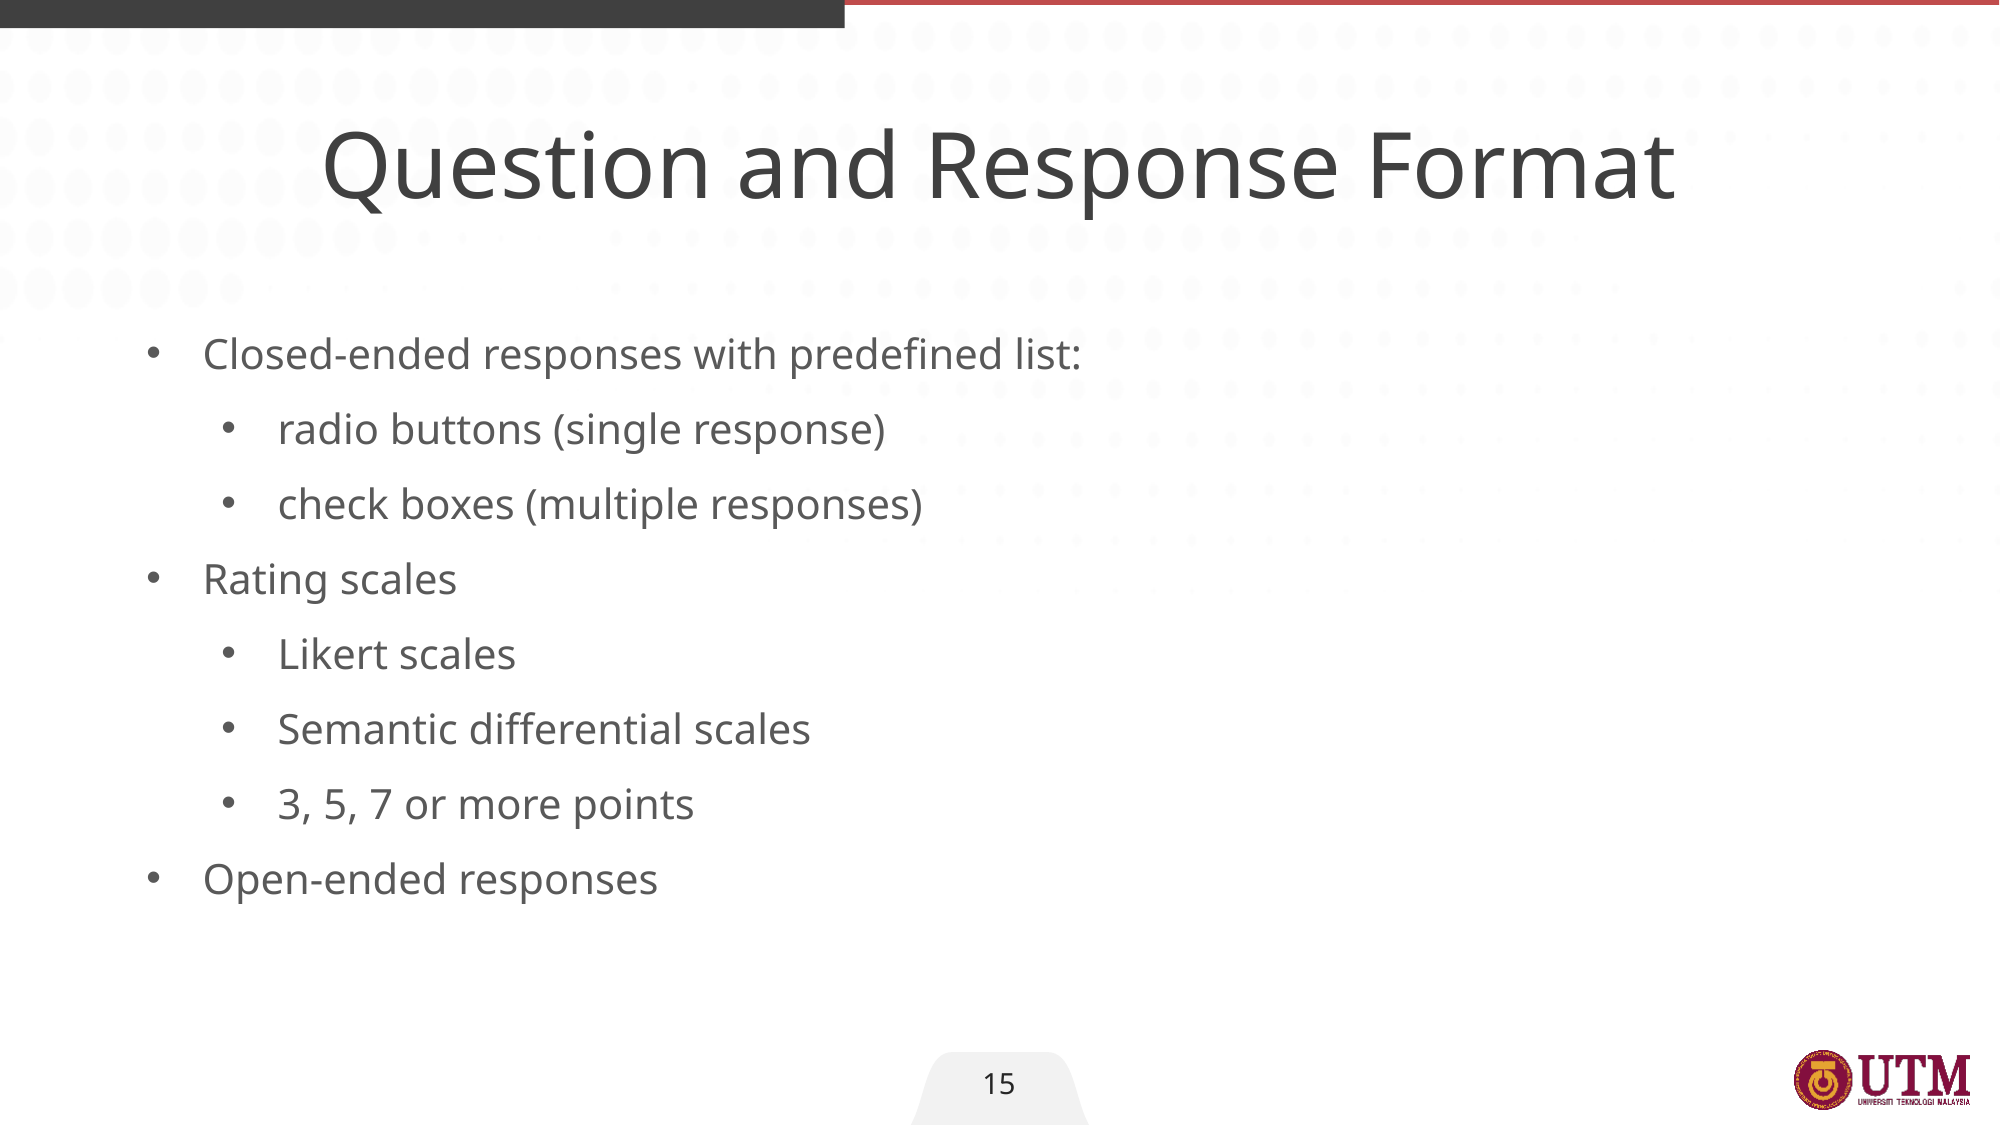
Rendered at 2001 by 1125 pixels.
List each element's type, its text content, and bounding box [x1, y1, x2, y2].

text_box Closed-ended responses with predefined list: radio buttons (single response) check boxes (multiple responses) Rating scales Likert scales Semantic differential scales 3, 5, 7 or more points Open-ended responses [131, 295, 1867, 910]
picture [1794, 1050, 1970, 1110]
picture [0, 0, 2001, 645]
slide_number 15 [774, 1055, 1225, 1116]
text_box Question and Response Format [215, 99, 1783, 224]
